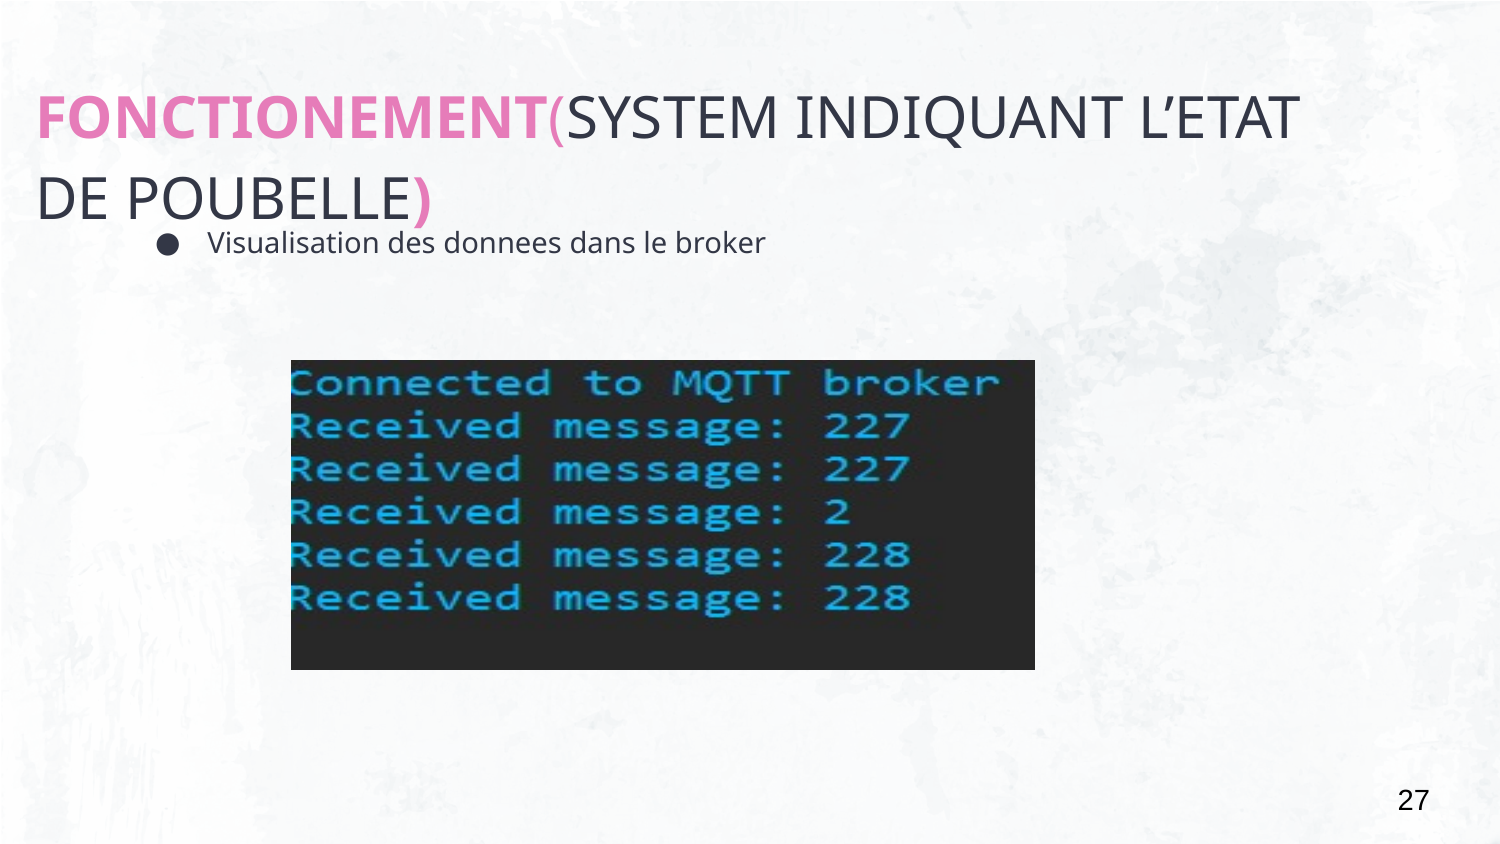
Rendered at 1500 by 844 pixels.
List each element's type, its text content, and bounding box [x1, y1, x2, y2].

list Visualisation des donnees dans le broker [117, 203, 1383, 295]
text_box 27 [1382, 774, 1446, 824]
picture [2, 2, 1500, 844]
title FONCTIONEMENT(SYSTEM INDIQUANT L’ETAT DE POUBELLE) [20, 54, 1383, 171]
